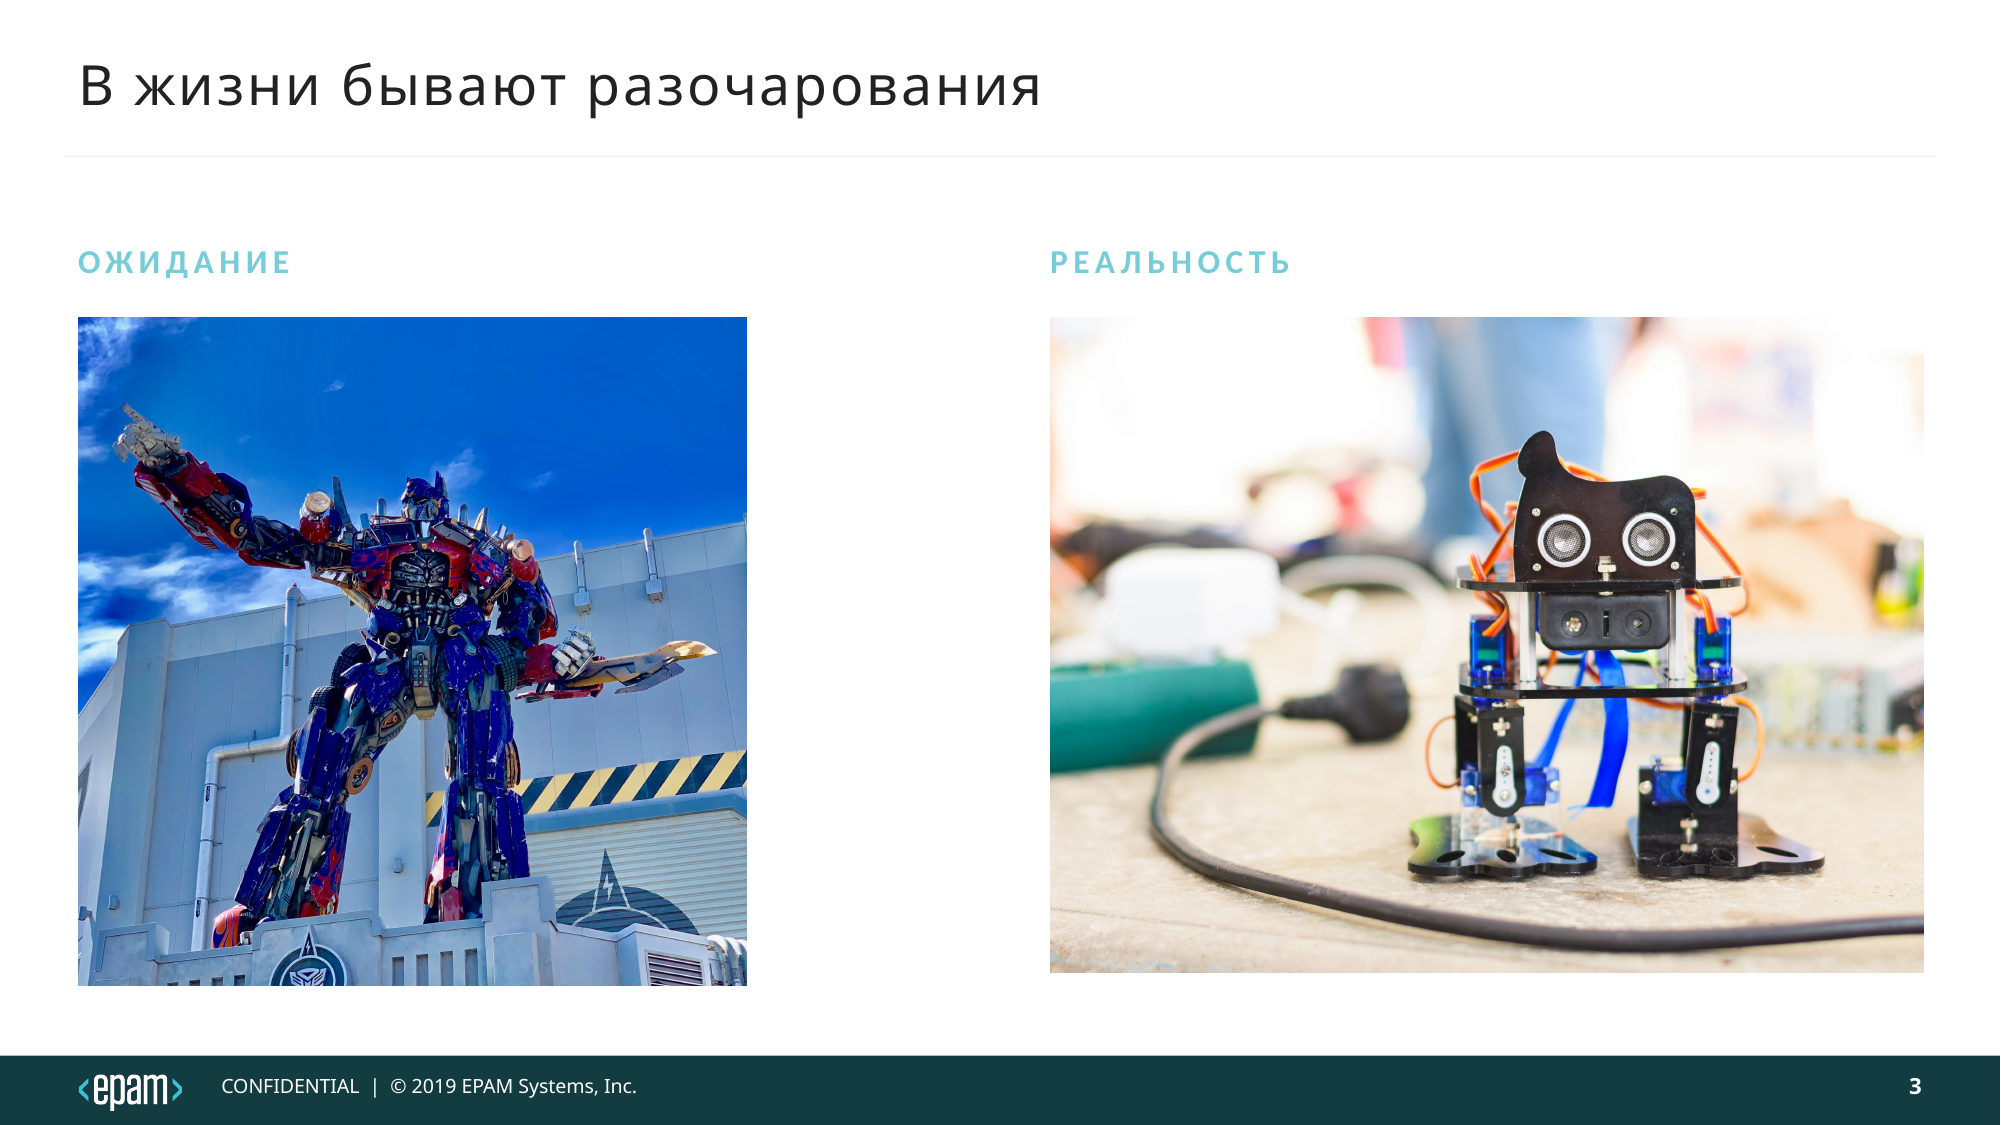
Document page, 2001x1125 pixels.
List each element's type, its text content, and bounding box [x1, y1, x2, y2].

title В жизни бывают разочарования [78, 50, 1922, 116]
list реальность [1050, 236, 1924, 312]
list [1049, 317, 1924, 973]
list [78, 317, 747, 986]
slide_number 3 [1621, 1055, 1922, 1125]
list Ожидание [78, 236, 950, 312]
